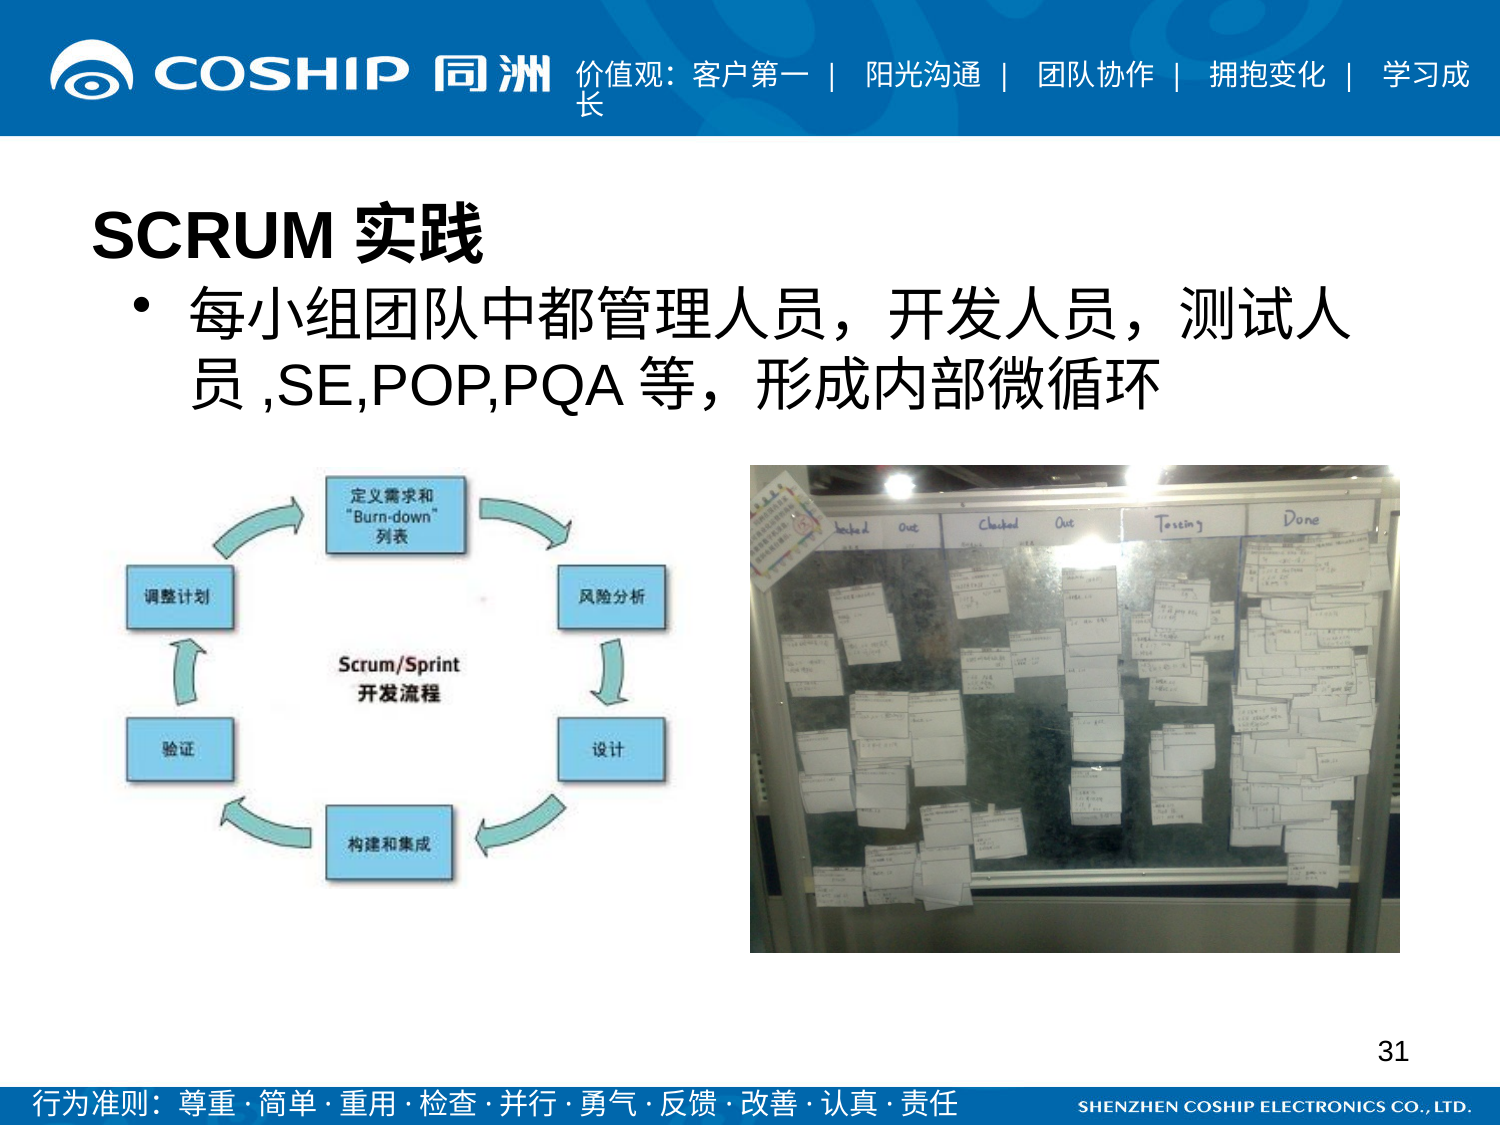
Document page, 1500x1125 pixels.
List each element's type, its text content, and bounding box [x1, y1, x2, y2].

text_box SCRUM实践 [76, 172, 1427, 291]
text_box 每小组团队中都管理人员，开发人员，测试人员,SE,POP,PQA等，形成内部微循环 [117, 269, 1468, 955]
slide_number 31 [1074, 1024, 1426, 1103]
picture [0, 0, 1500, 1125]
